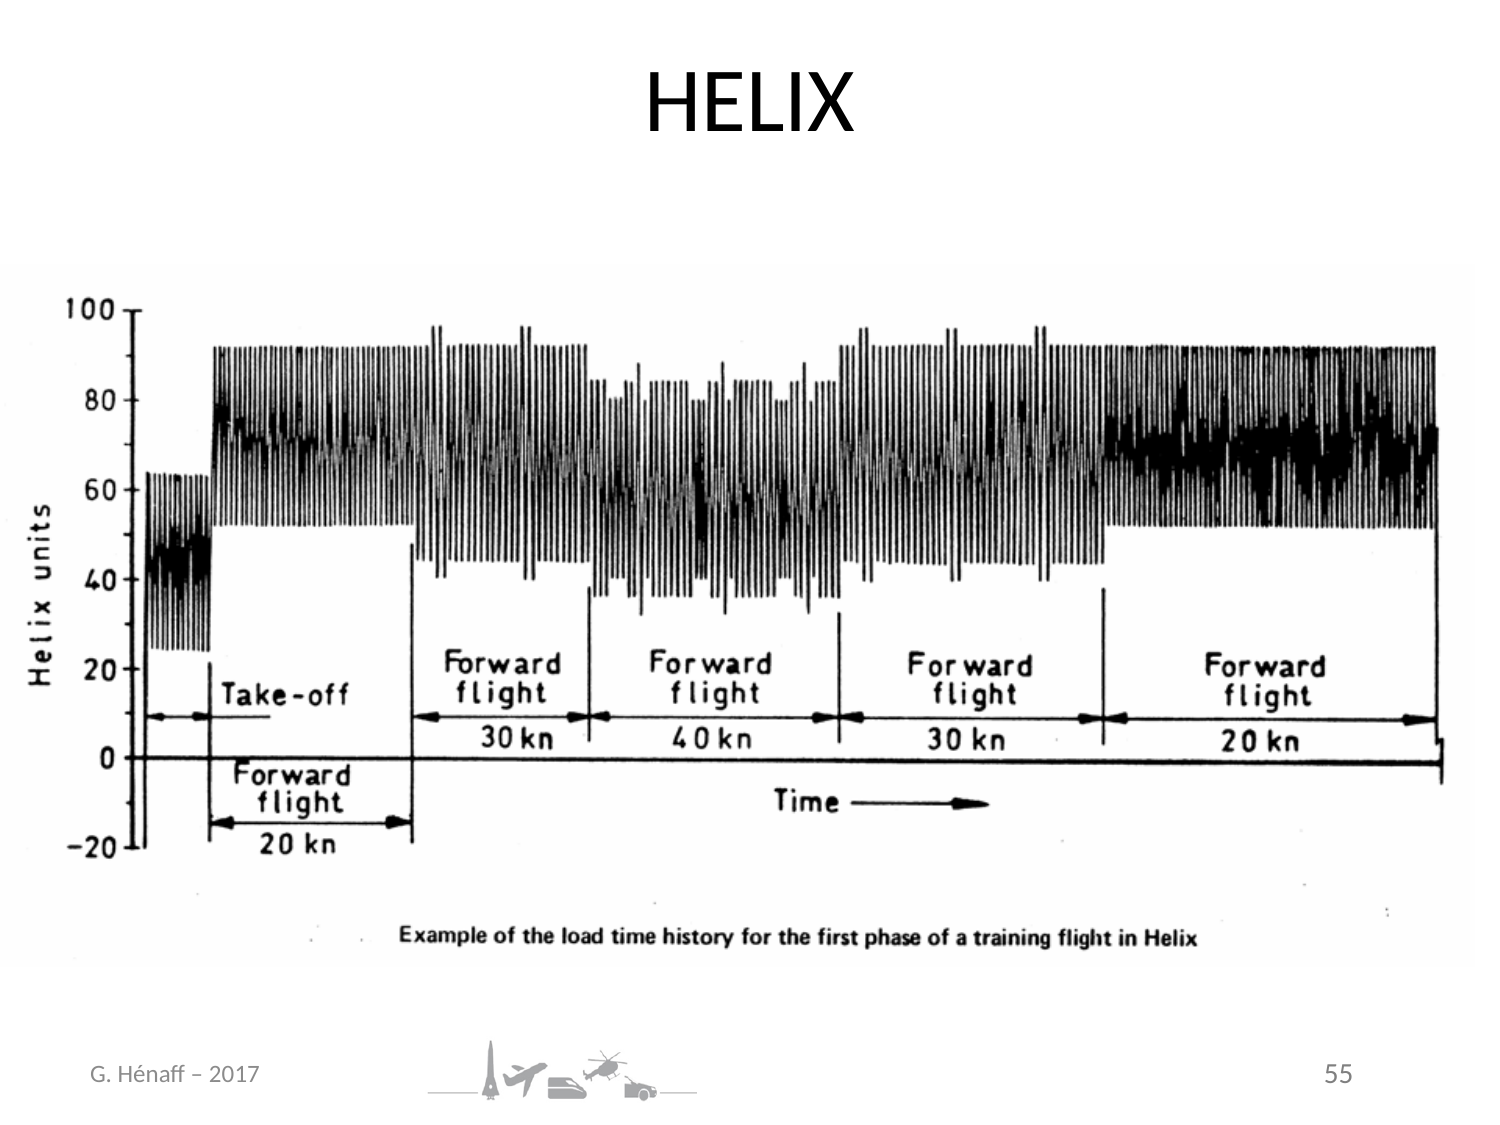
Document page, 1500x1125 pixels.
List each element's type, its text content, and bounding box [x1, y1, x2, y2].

picture [0, 264, 1476, 968]
title HELIX [75, 1, 1425, 189]
picture [425, 1036, 697, 1103]
slide_number G. Hénaff – 2017 [75, 1042, 425, 1103]
